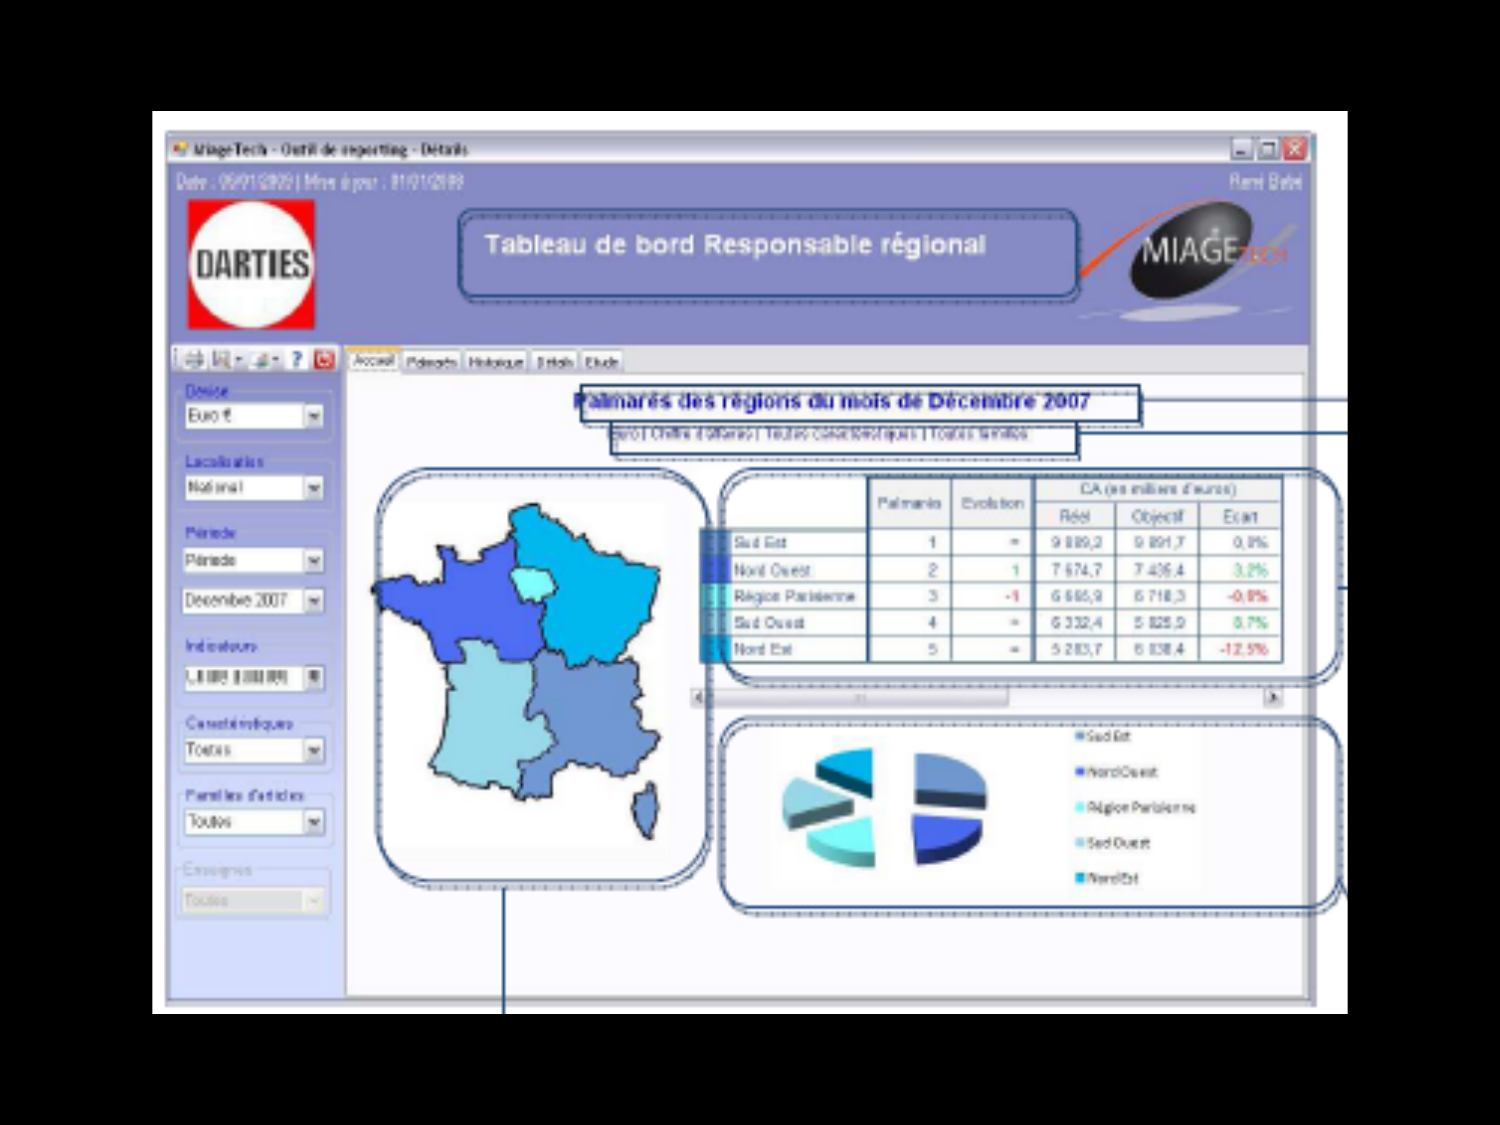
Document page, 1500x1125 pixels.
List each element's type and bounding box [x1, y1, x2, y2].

picture [152, 111, 1348, 1014]
